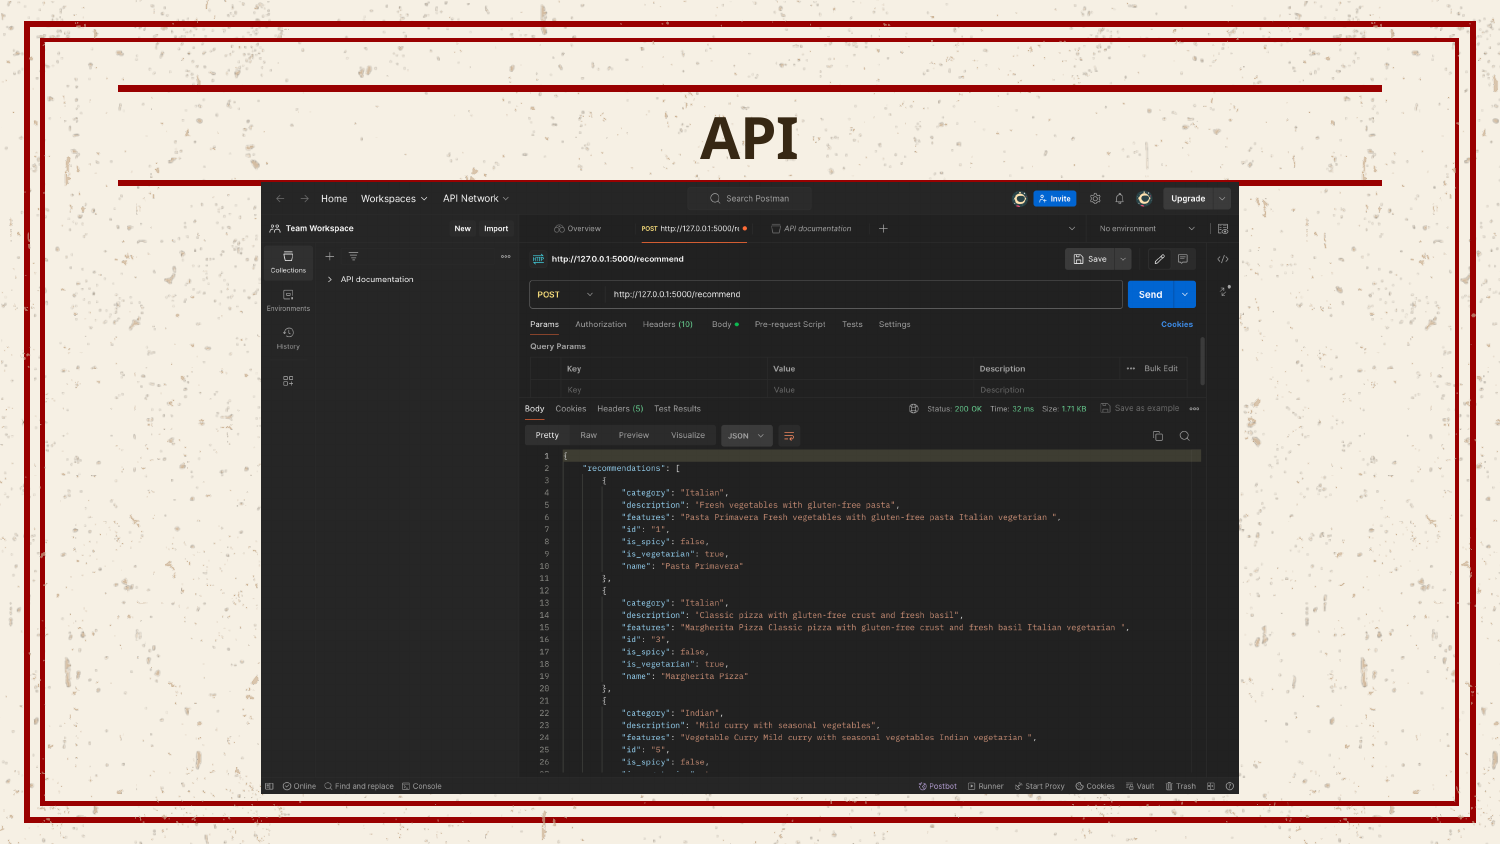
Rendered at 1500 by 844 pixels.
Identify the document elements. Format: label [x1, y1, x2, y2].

text_box [117, 88, 1383, 184]
picture [1, 1, 1500, 844]
